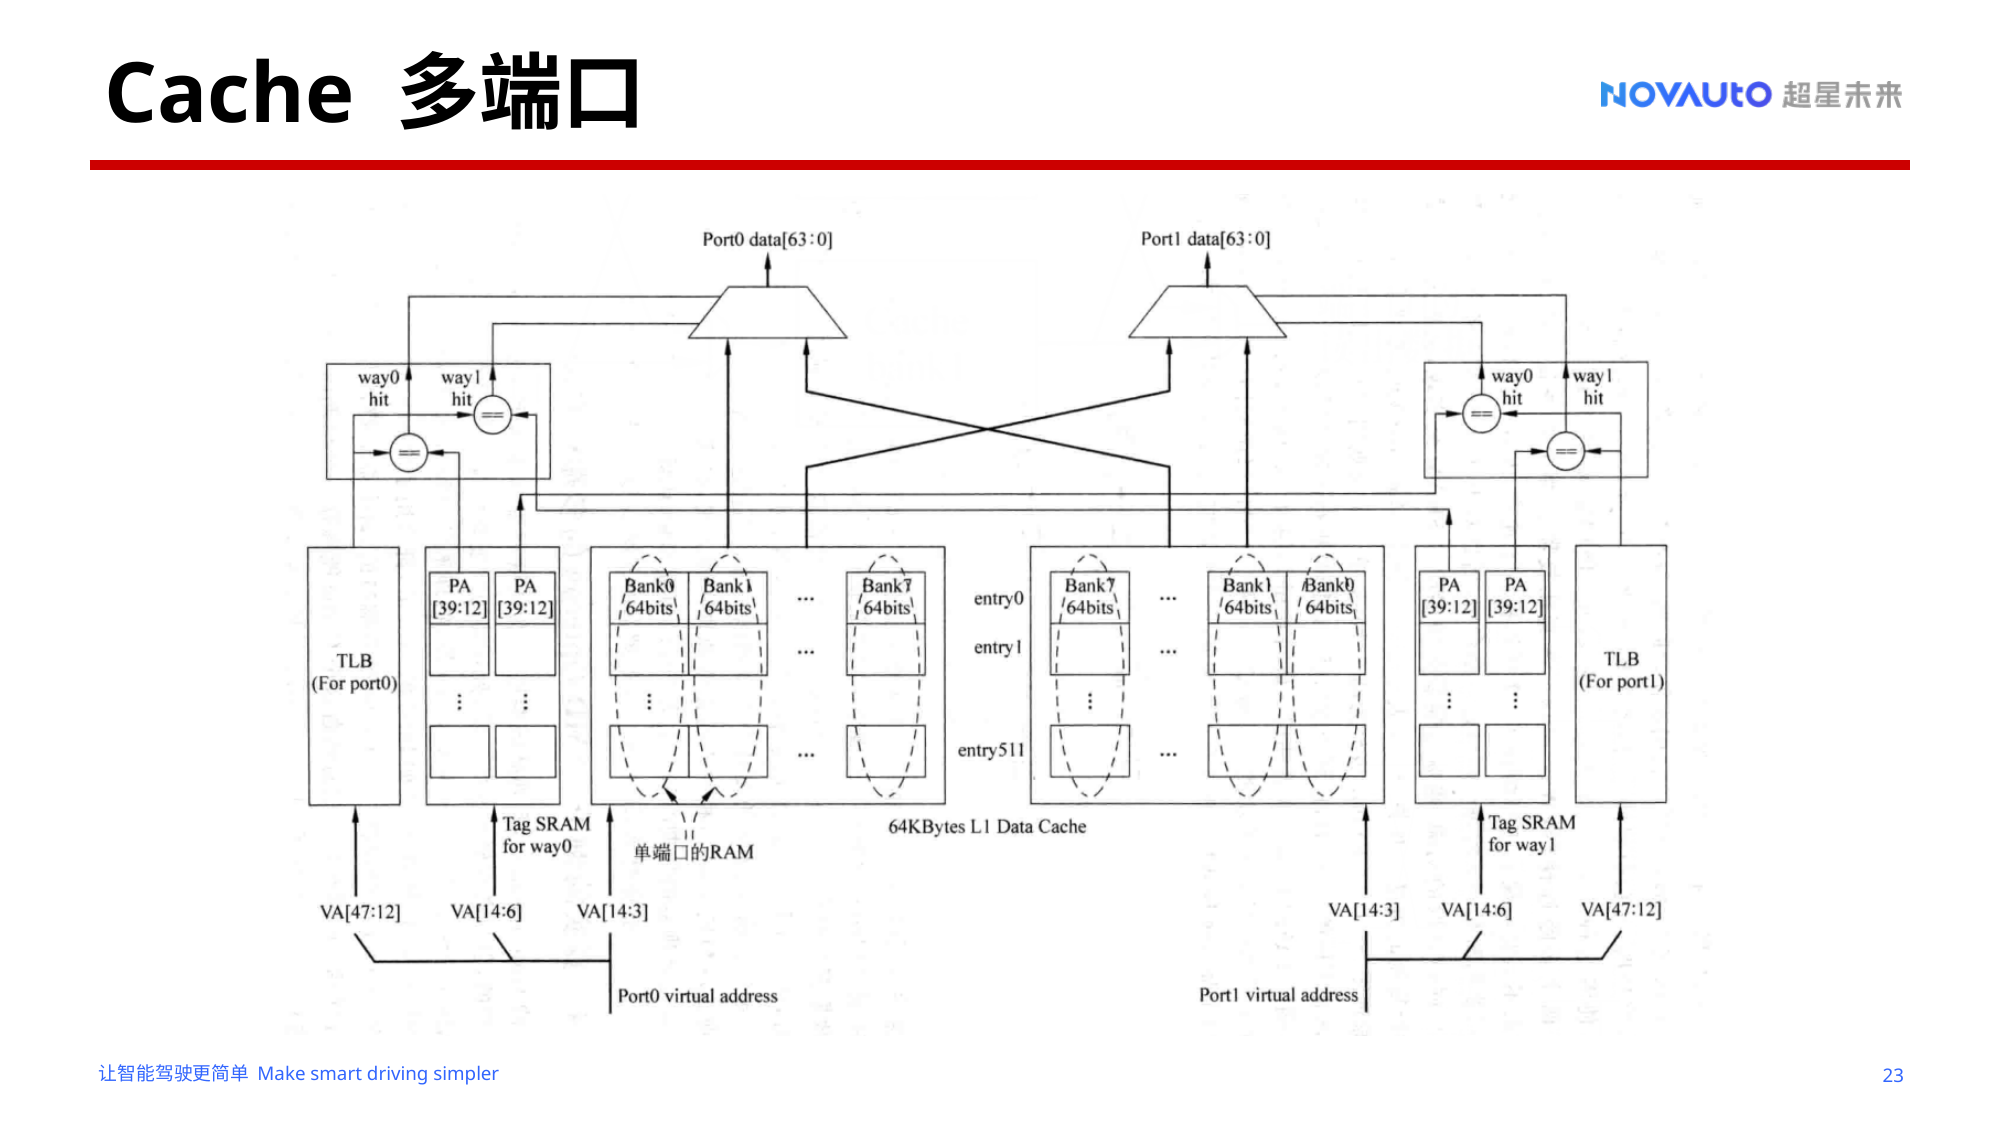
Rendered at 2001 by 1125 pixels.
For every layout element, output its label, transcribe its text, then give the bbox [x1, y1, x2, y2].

title Cache 多端口 [89, 166, 772, 176]
title Cache 多端口 [89, 42, 772, 160]
picture [272, 194, 1728, 1036]
picture [1601, 81, 1902, 108]
